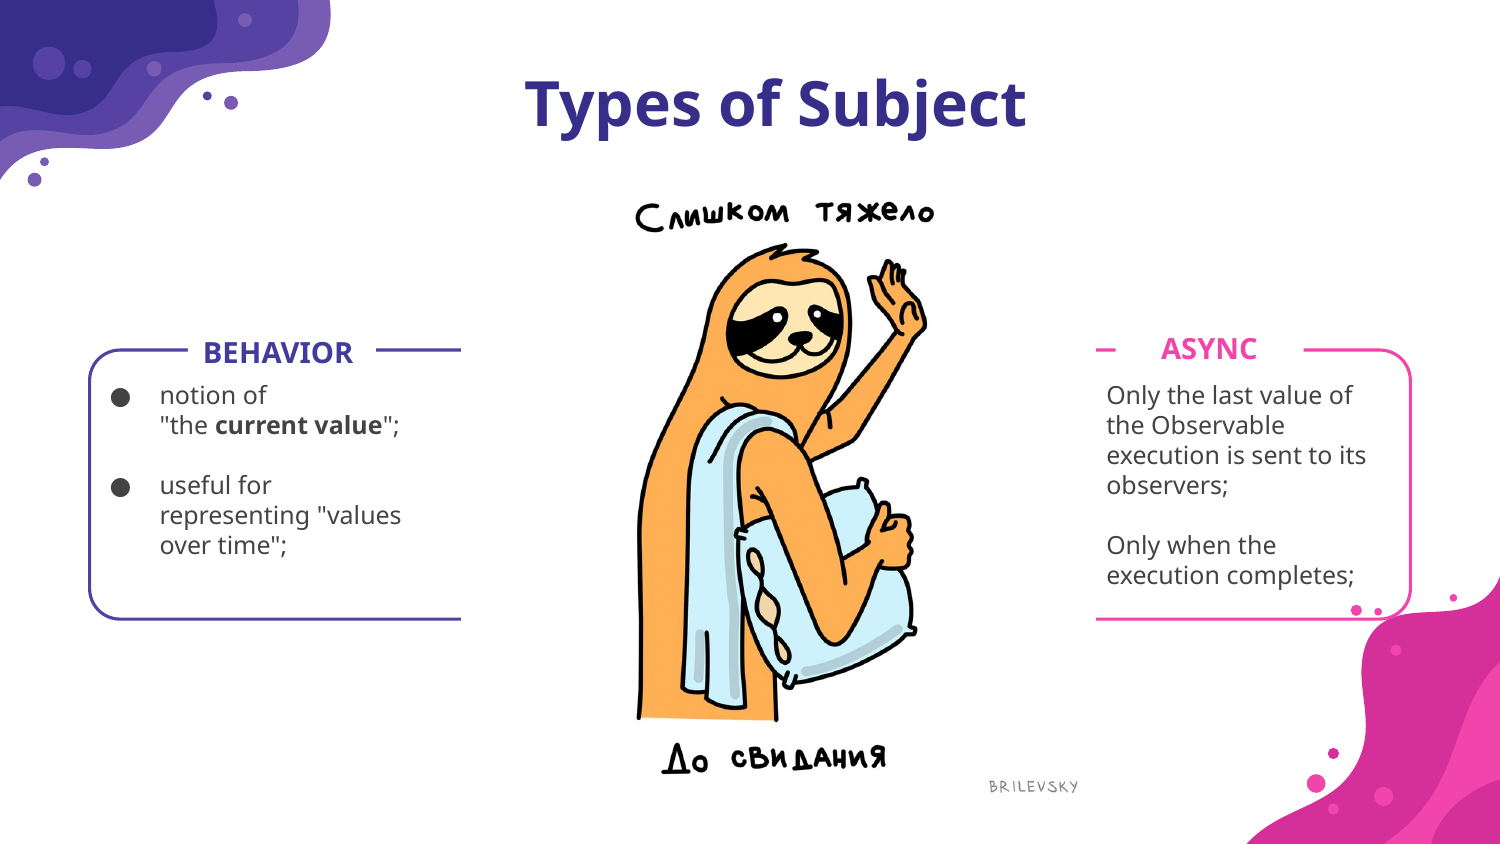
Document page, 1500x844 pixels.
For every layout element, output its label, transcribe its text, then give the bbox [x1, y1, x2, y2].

subtitle notion of "the current value"; useful for representing "values over time"; [69, 437, 442, 532]
subtitle Only the last value of the Observable execution is sent to its observers; Only when the execution completes; [1100, 437, 1408, 532]
title Types of Subject [227, 56, 1325, 136]
picture [461, 167, 1096, 802]
subtitle BEHAVIOR [187, 311, 376, 385]
subtitle ASYNC [1115, 311, 1304, 385]
